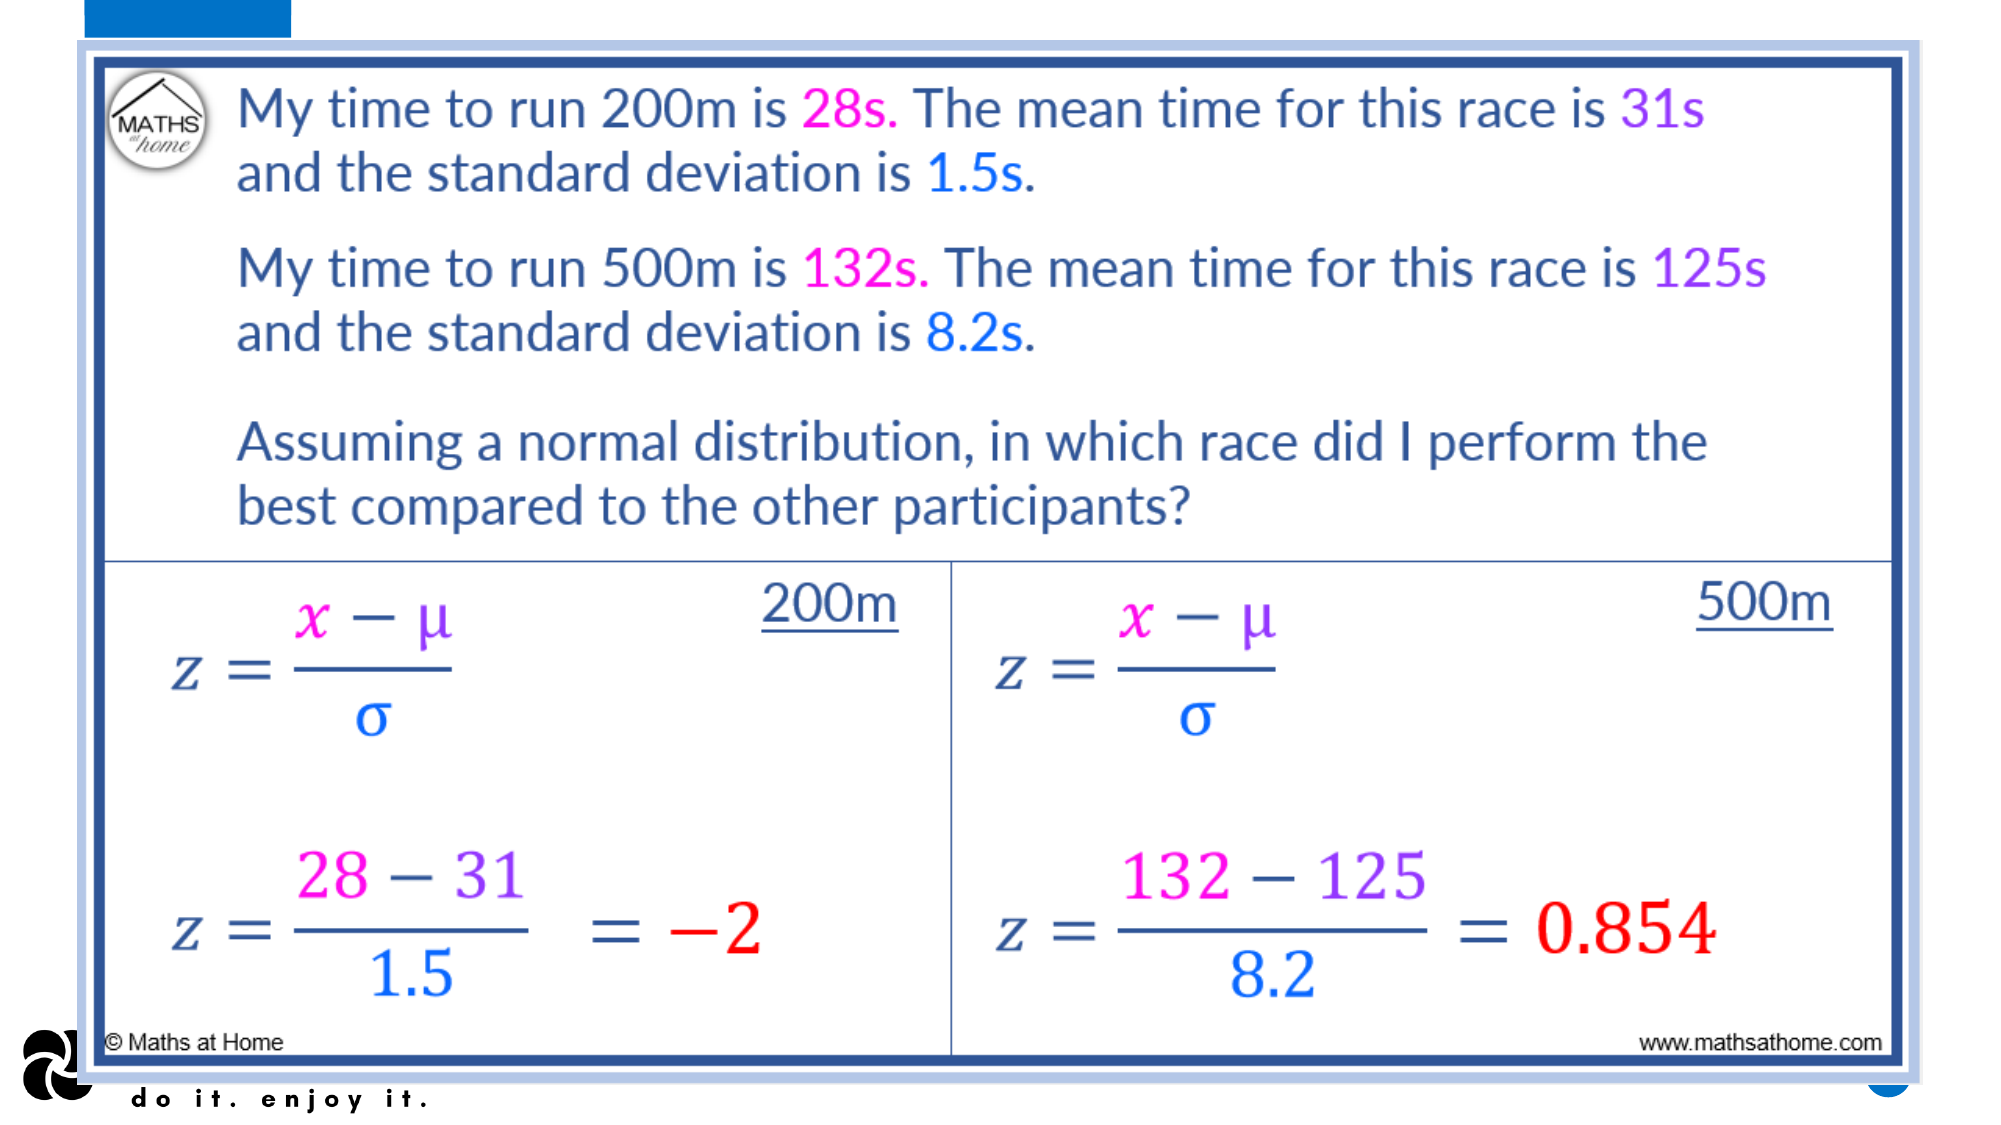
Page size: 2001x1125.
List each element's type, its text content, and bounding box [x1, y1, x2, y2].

slide_number 77 [1864, 1085, 1913, 1090]
picture [0, 40, 1923, 1125]
